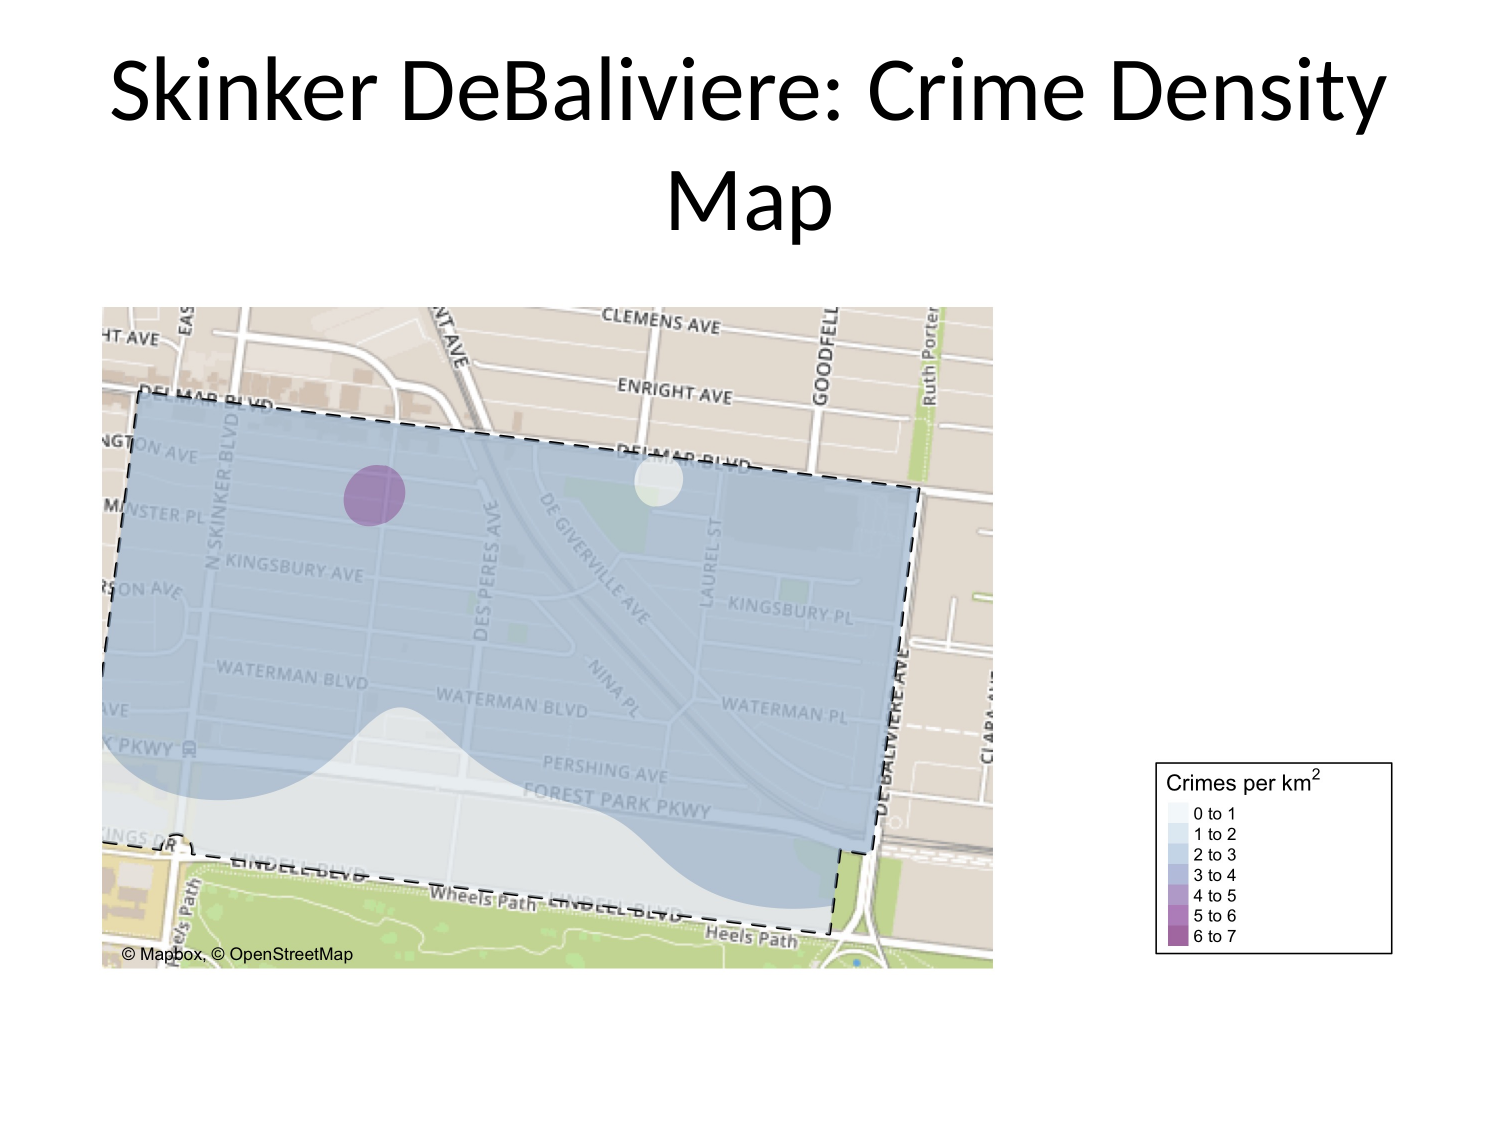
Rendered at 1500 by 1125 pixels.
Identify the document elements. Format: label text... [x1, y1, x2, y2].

title Skinker DeBaliviere: Crime Density Map [75, 45, 1425, 233]
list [74, 262, 1426, 1013]
